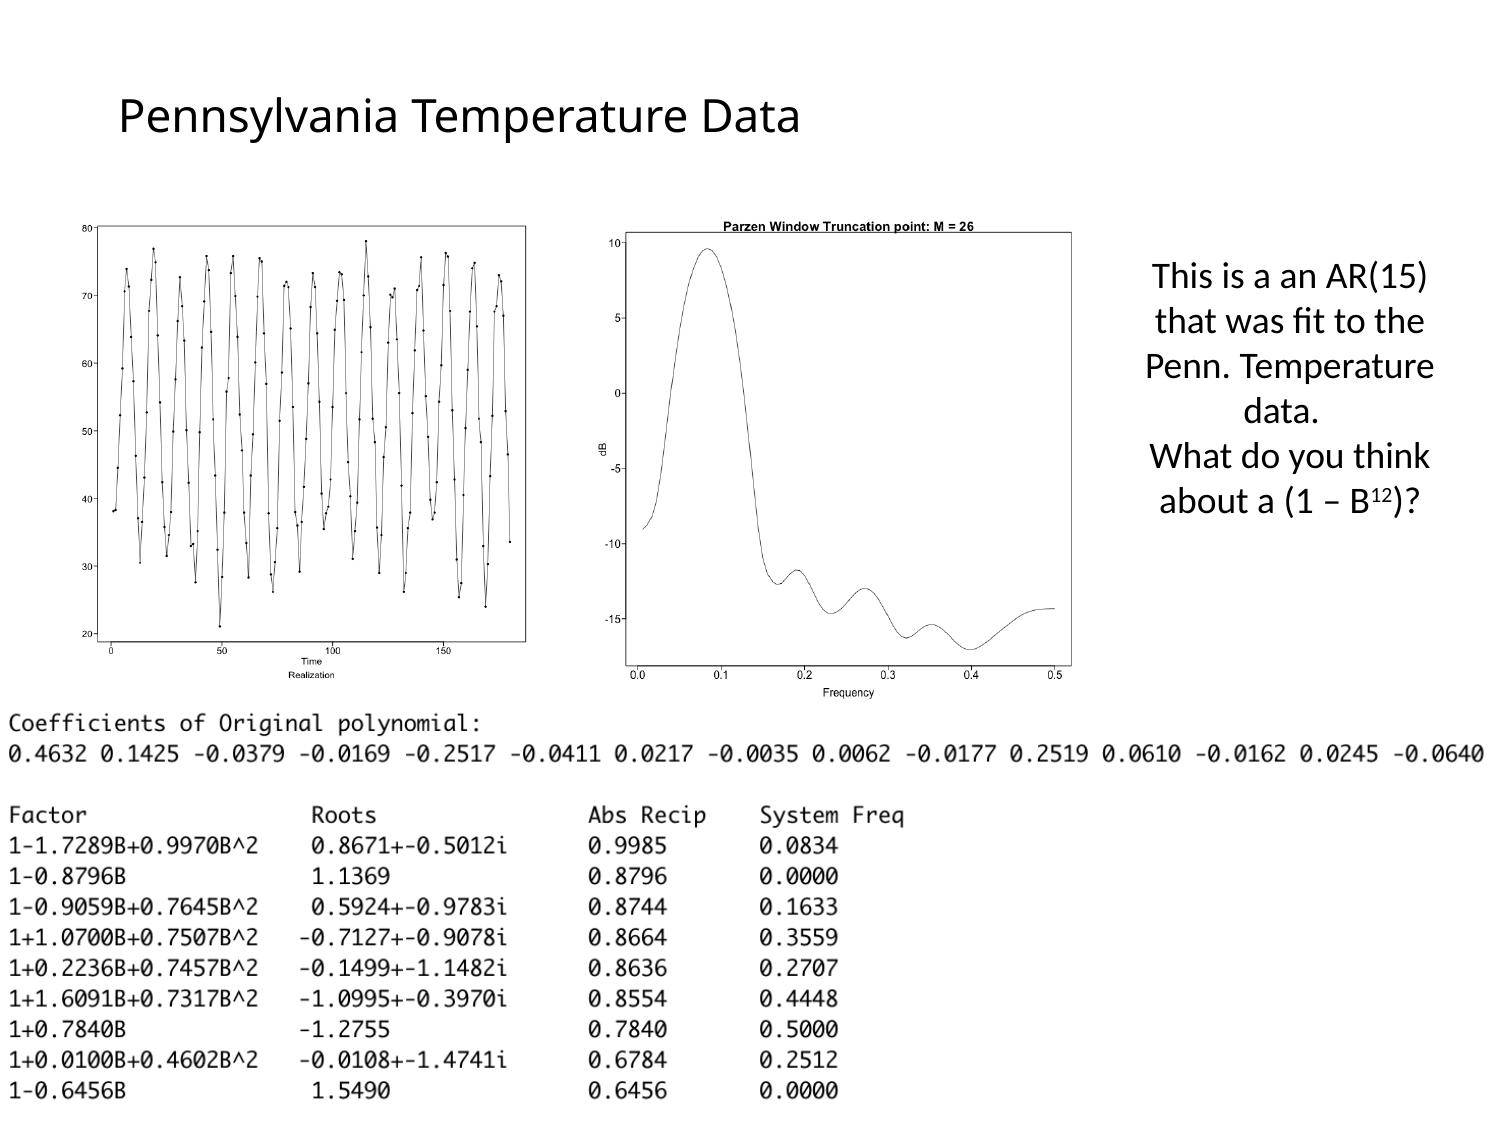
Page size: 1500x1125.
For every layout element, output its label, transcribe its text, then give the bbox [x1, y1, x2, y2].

text_box This is a an AR(15) that was fit to the Penn. Temperature data. What do you think about a (1 – B12)? [1110, 244, 1470, 529]
text_box Pennsylvania Temperature Data [103, 9, 1397, 227]
picture [0, 219, 1500, 1125]
picture [66, 213, 539, 690]
